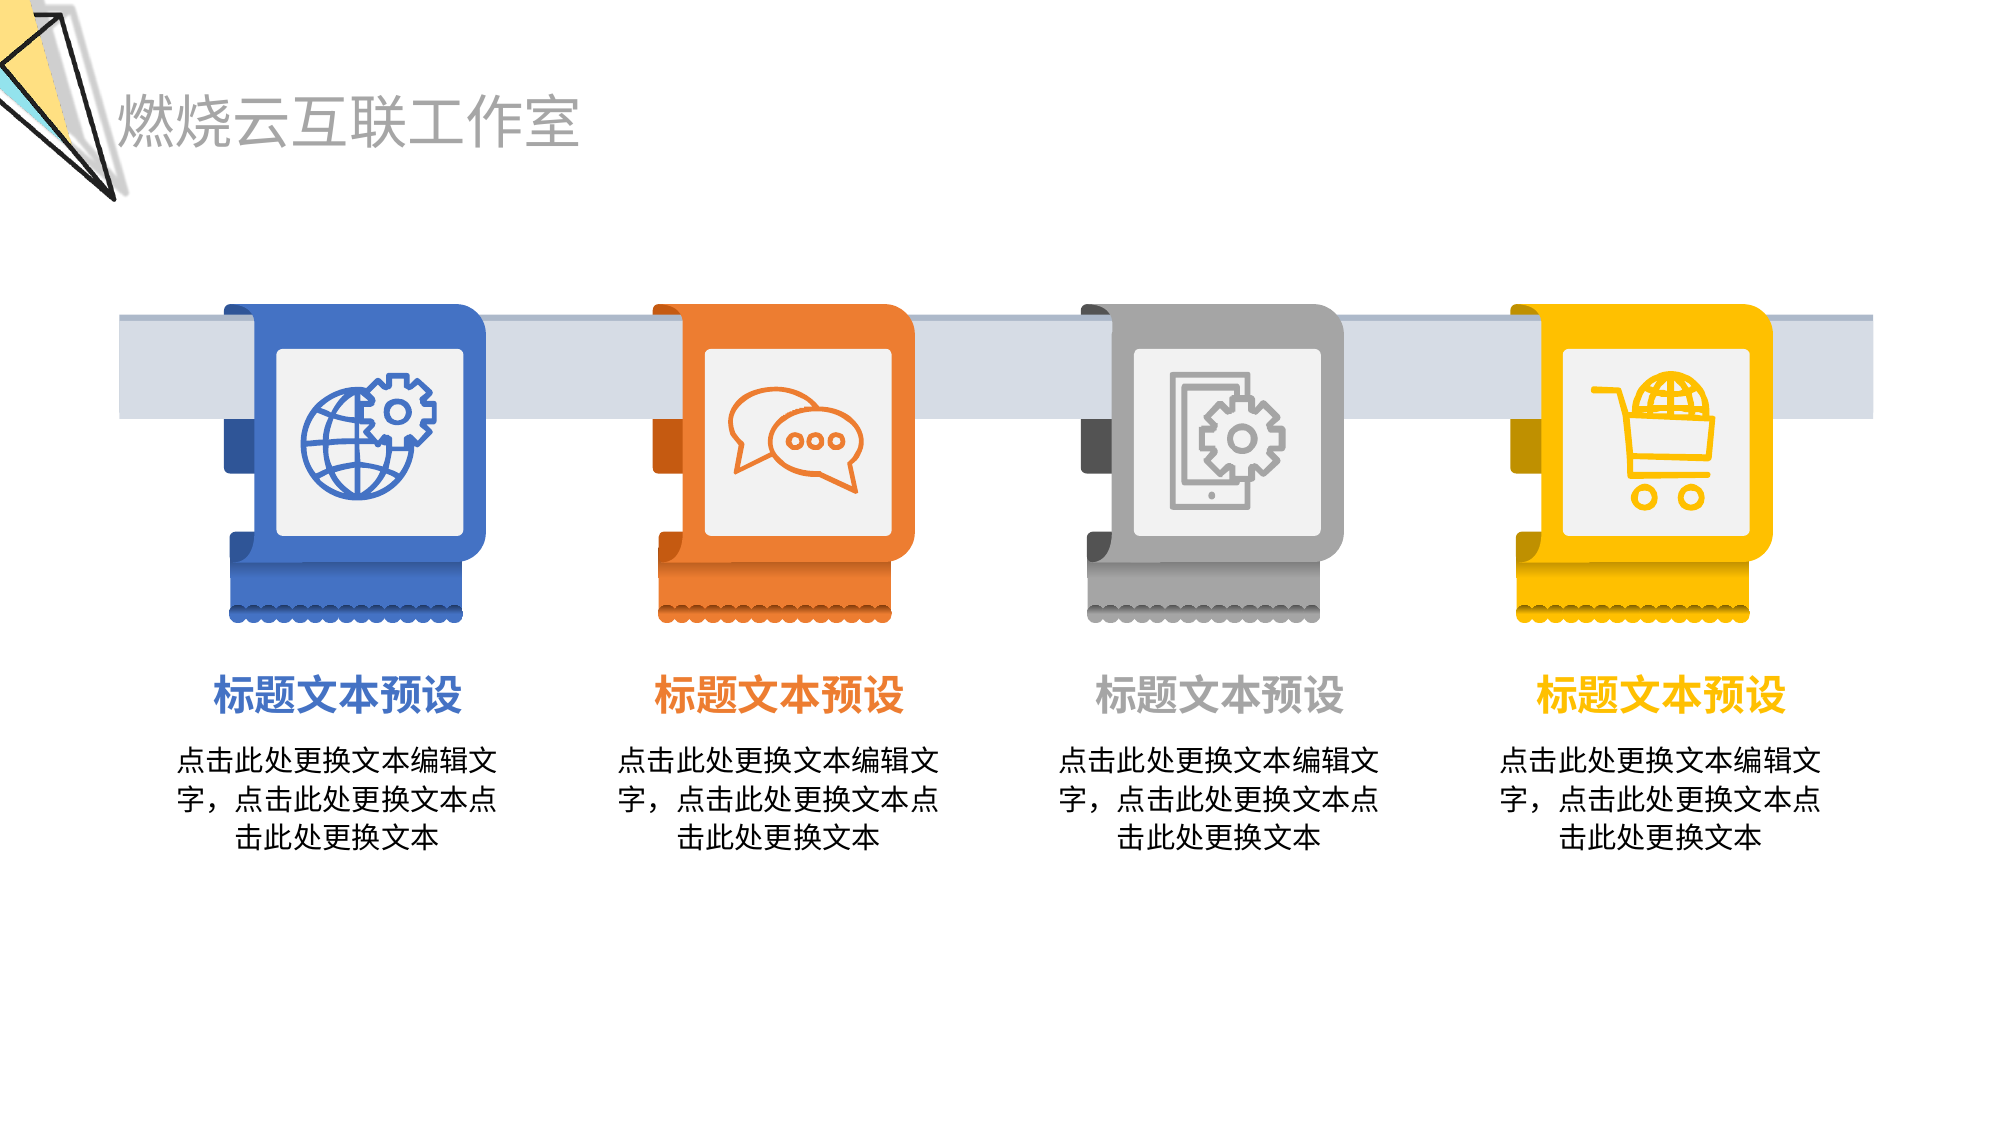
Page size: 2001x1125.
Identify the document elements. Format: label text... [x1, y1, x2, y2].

text_box 燃烧云互联工作室 [131, 71, 595, 161]
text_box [119, 304, 1874, 823]
picture [0, 0, 131, 202]
